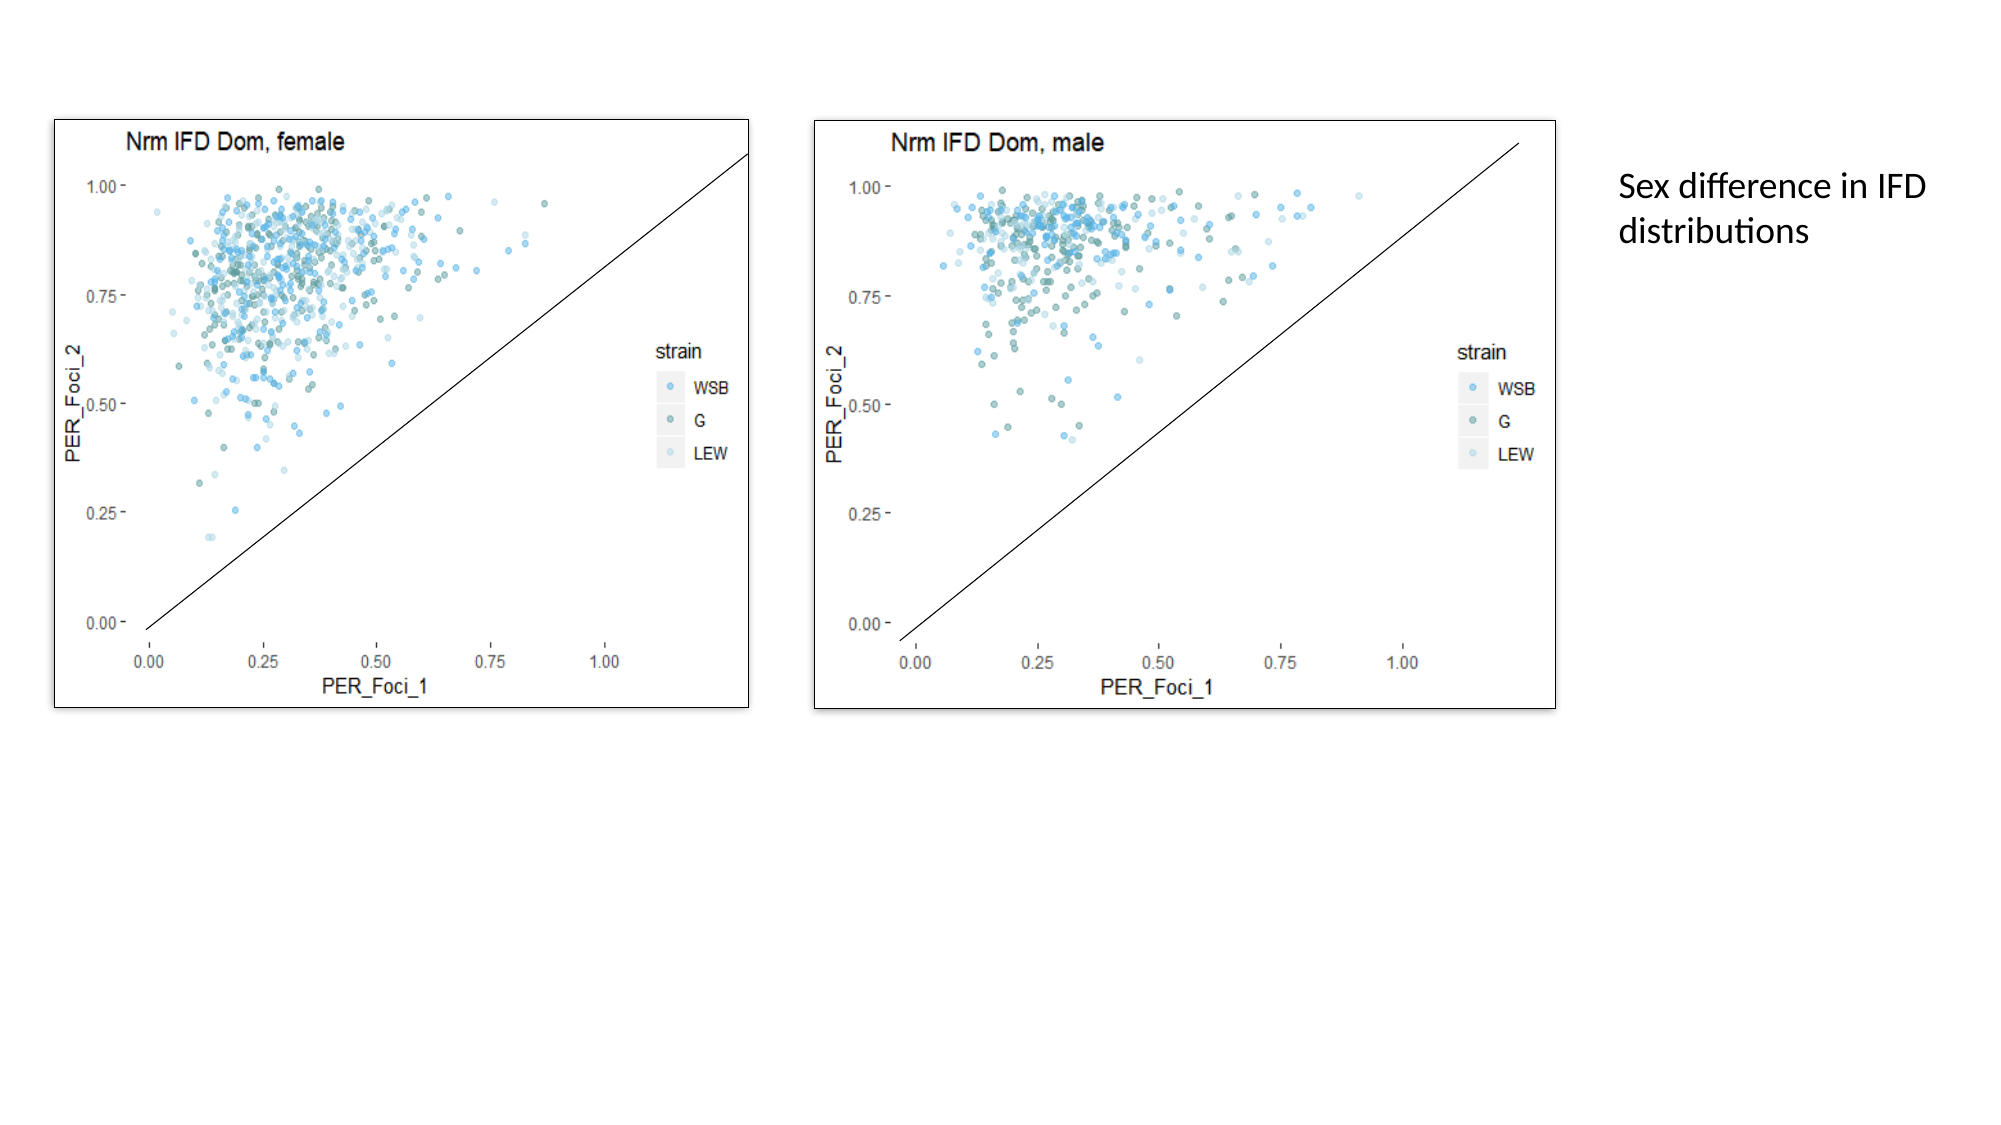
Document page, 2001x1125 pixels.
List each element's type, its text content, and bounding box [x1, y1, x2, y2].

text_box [54, 119, 748, 708]
text_box Sex difference in IFD distributions [1603, 153, 1957, 259]
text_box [814, 120, 1556, 709]
